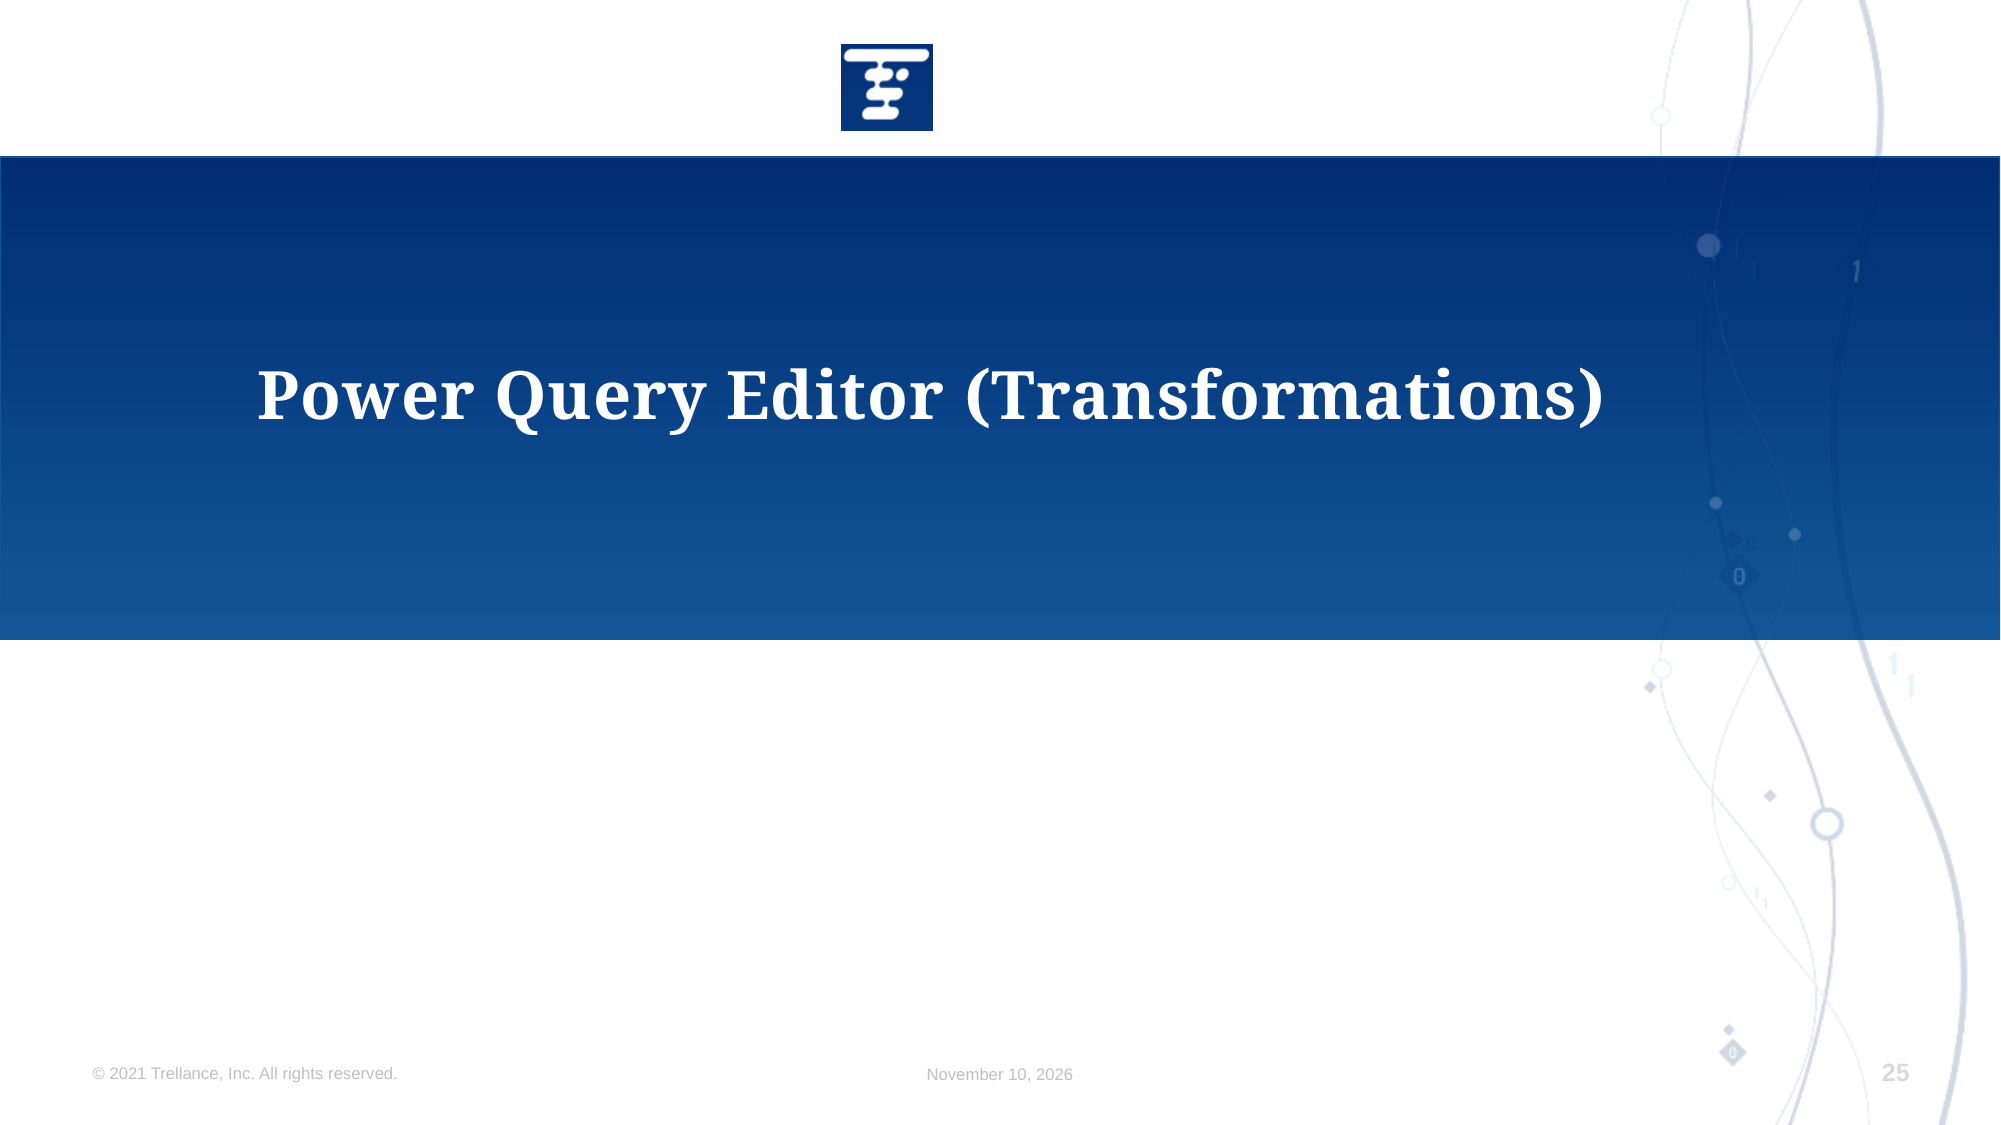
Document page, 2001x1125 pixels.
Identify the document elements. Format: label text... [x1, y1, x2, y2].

title Power Query Editor (Transformations) [174, 328, 1691, 469]
slide_number 25 [1843, 1049, 1925, 1103]
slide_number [781, 1044, 1219, 1105]
picture [841, 44, 933, 132]
footer © 2021 Trellance, Inc. All rights reserved. [77, 1042, 753, 1103]
